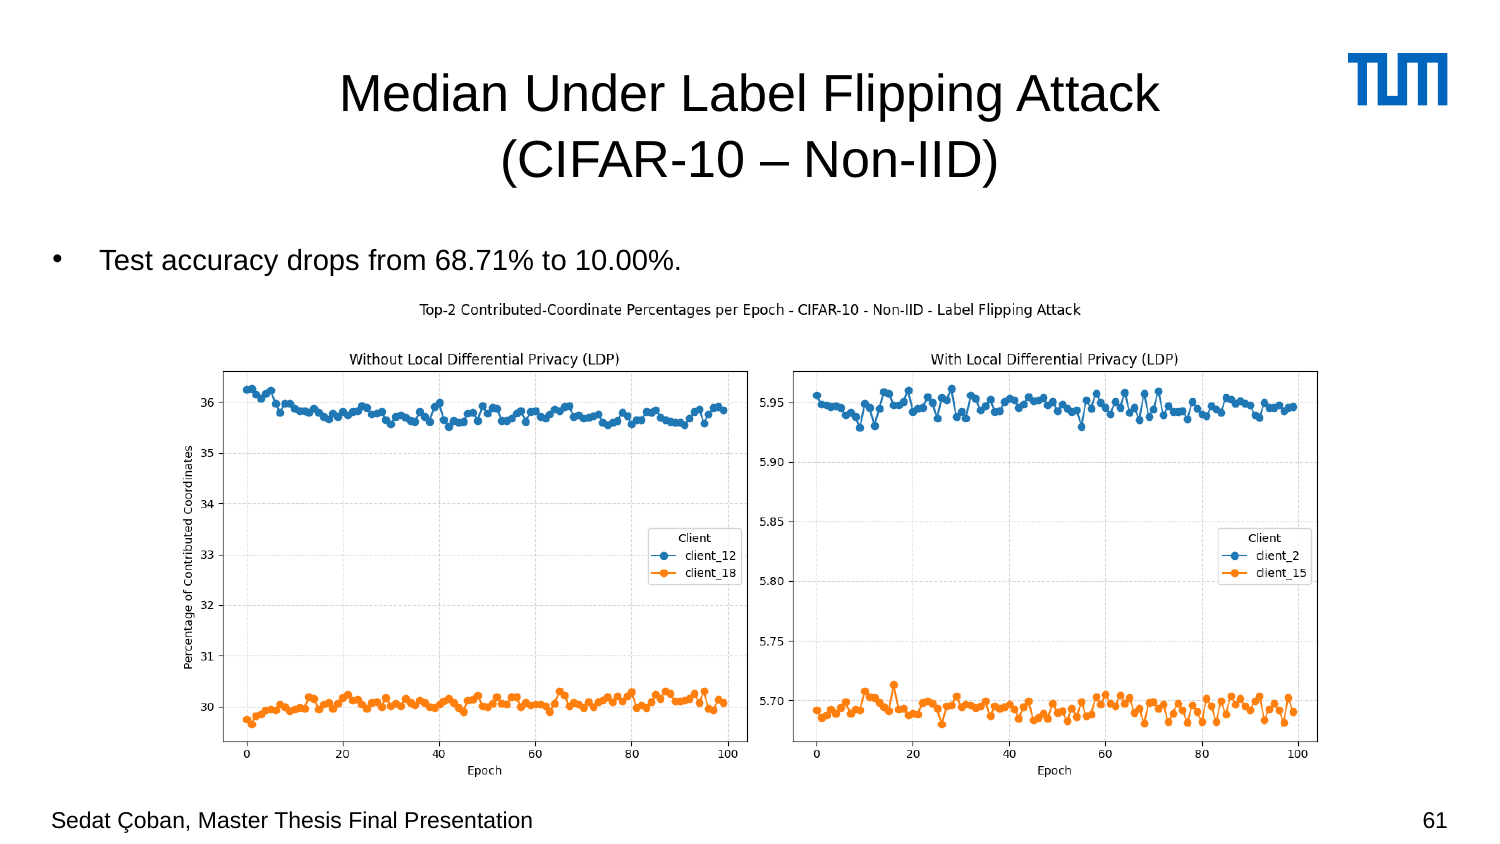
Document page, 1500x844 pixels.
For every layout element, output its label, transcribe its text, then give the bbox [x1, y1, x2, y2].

footer Sedat Çoban, Master Thesis Final Presentation [51, 796, 1112, 842]
picture [171, 293, 1329, 790]
slide_number 61 [1112, 796, 1448, 842]
list Test accuracy drops from 68.71% to 10.00%. [52, 236, 1449, 745]
title Median Under Label Flipping Attack (CIFAR-10 – Non-IID) [52, 54, 1449, 185]
